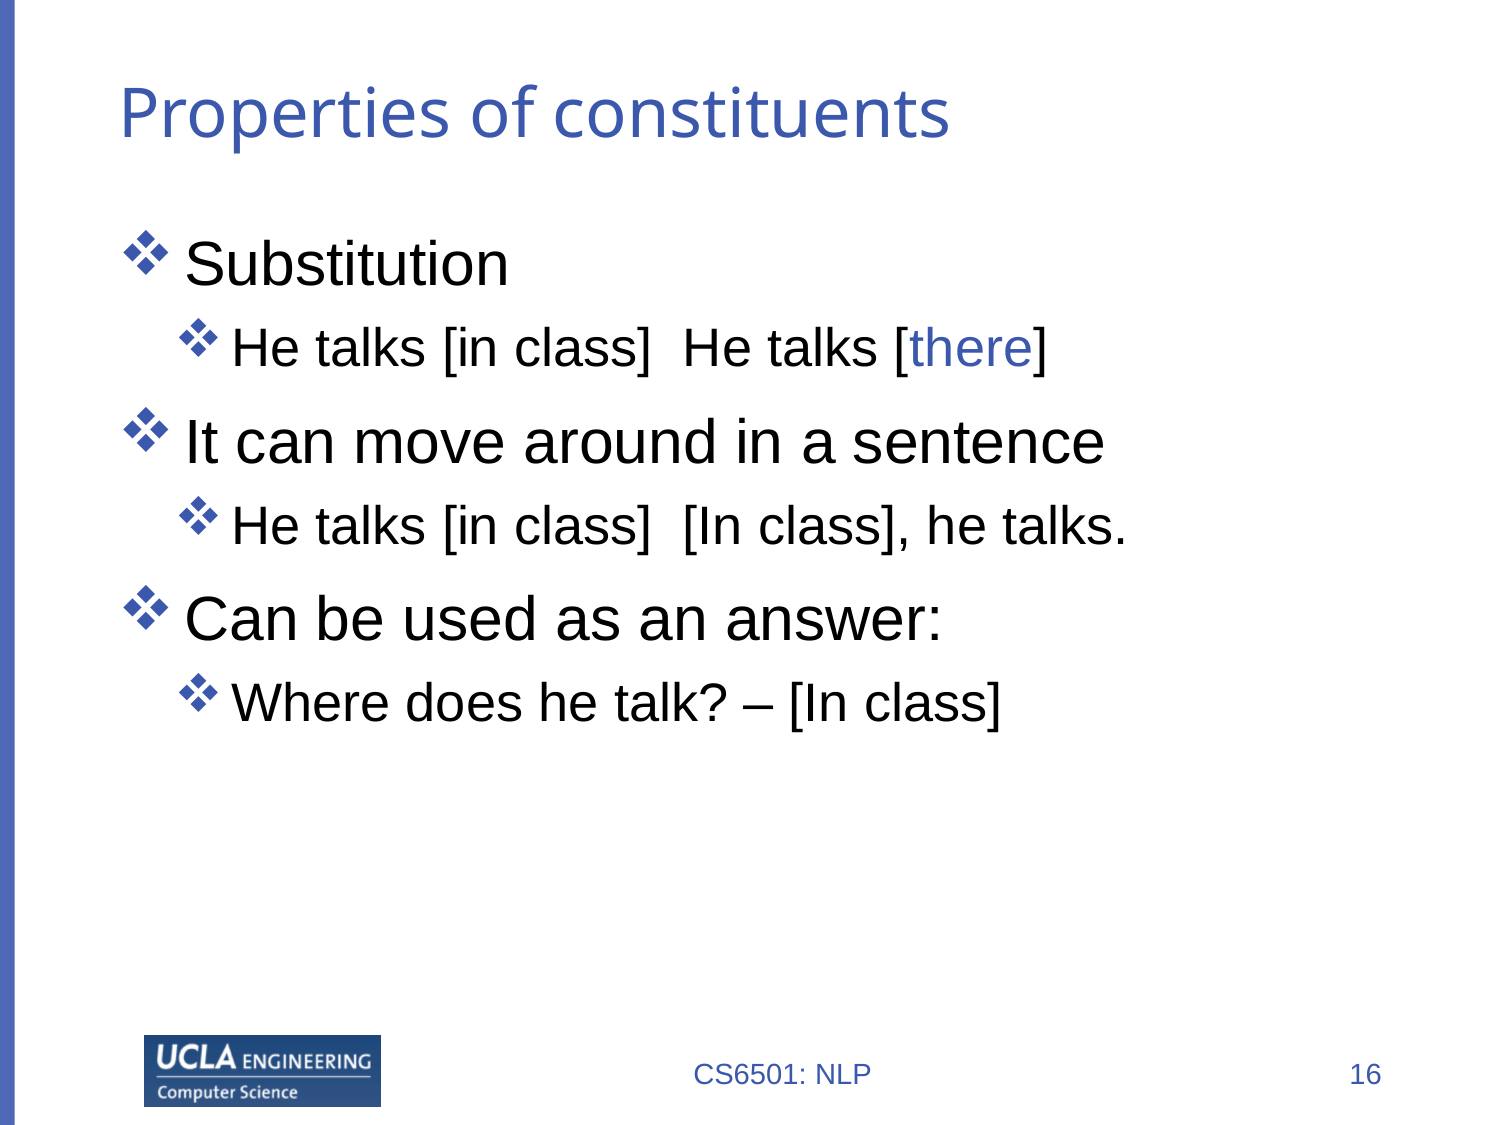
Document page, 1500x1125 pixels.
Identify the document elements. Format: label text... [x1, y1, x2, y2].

picture [144, 1035, 381, 1107]
footer CS6501: NLP [496, 1042, 1069, 1103]
slide_number 16 [1177, 1042, 1397, 1103]
title Properties of constituents [103, 59, 1397, 171]
